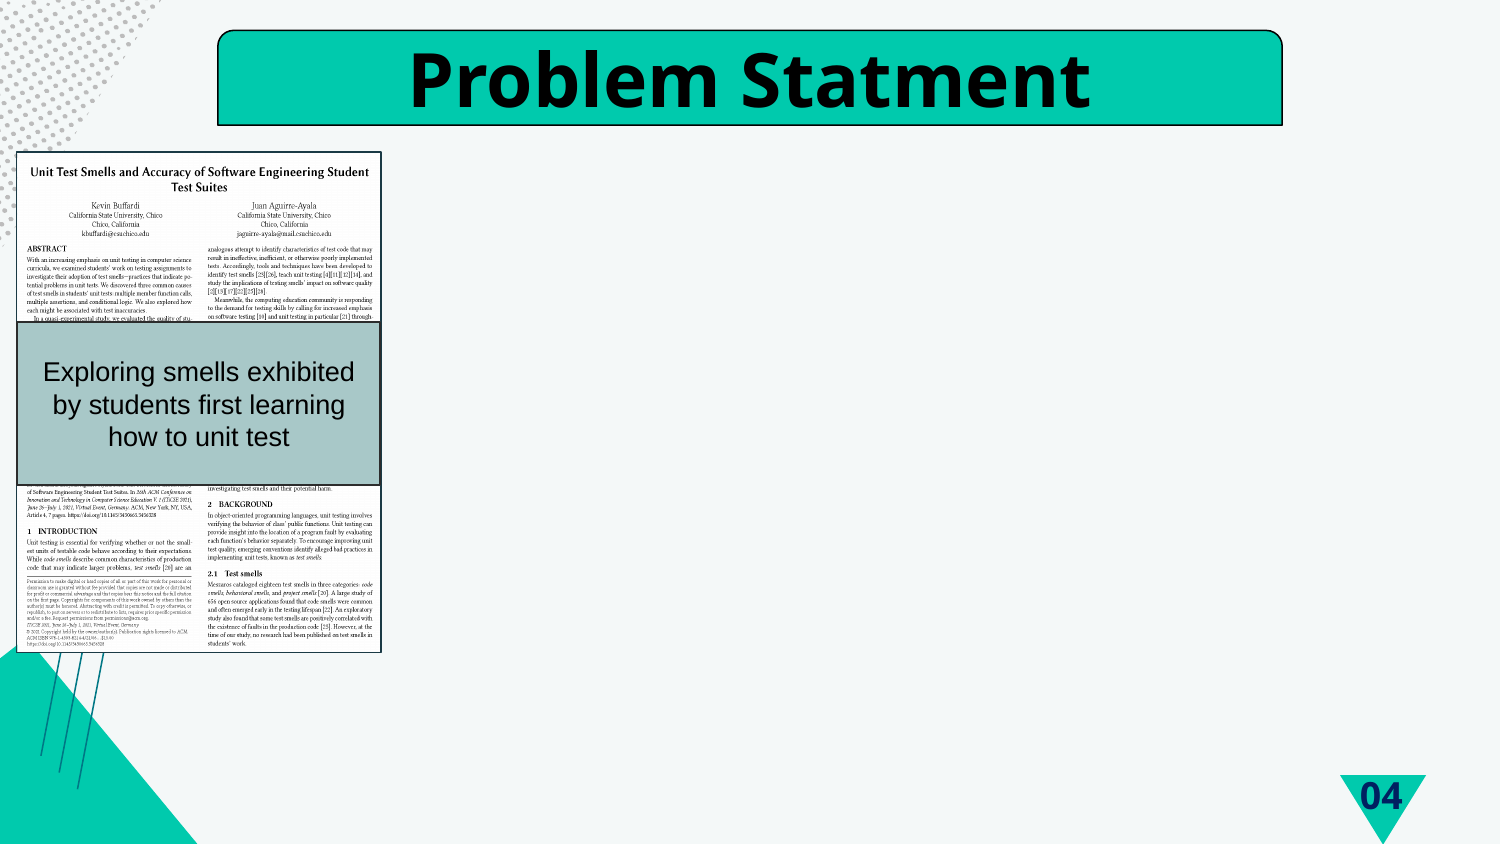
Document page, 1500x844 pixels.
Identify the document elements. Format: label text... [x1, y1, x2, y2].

text_box [1346, 786, 1420, 844]
text_box [1138, 30, 1283, 126]
text_box 04 [1336, 758, 1427, 786]
text_box [217, 30, 362, 126]
title Problem Statment [362, 30, 1138, 126]
picture [17, 152, 381, 653]
